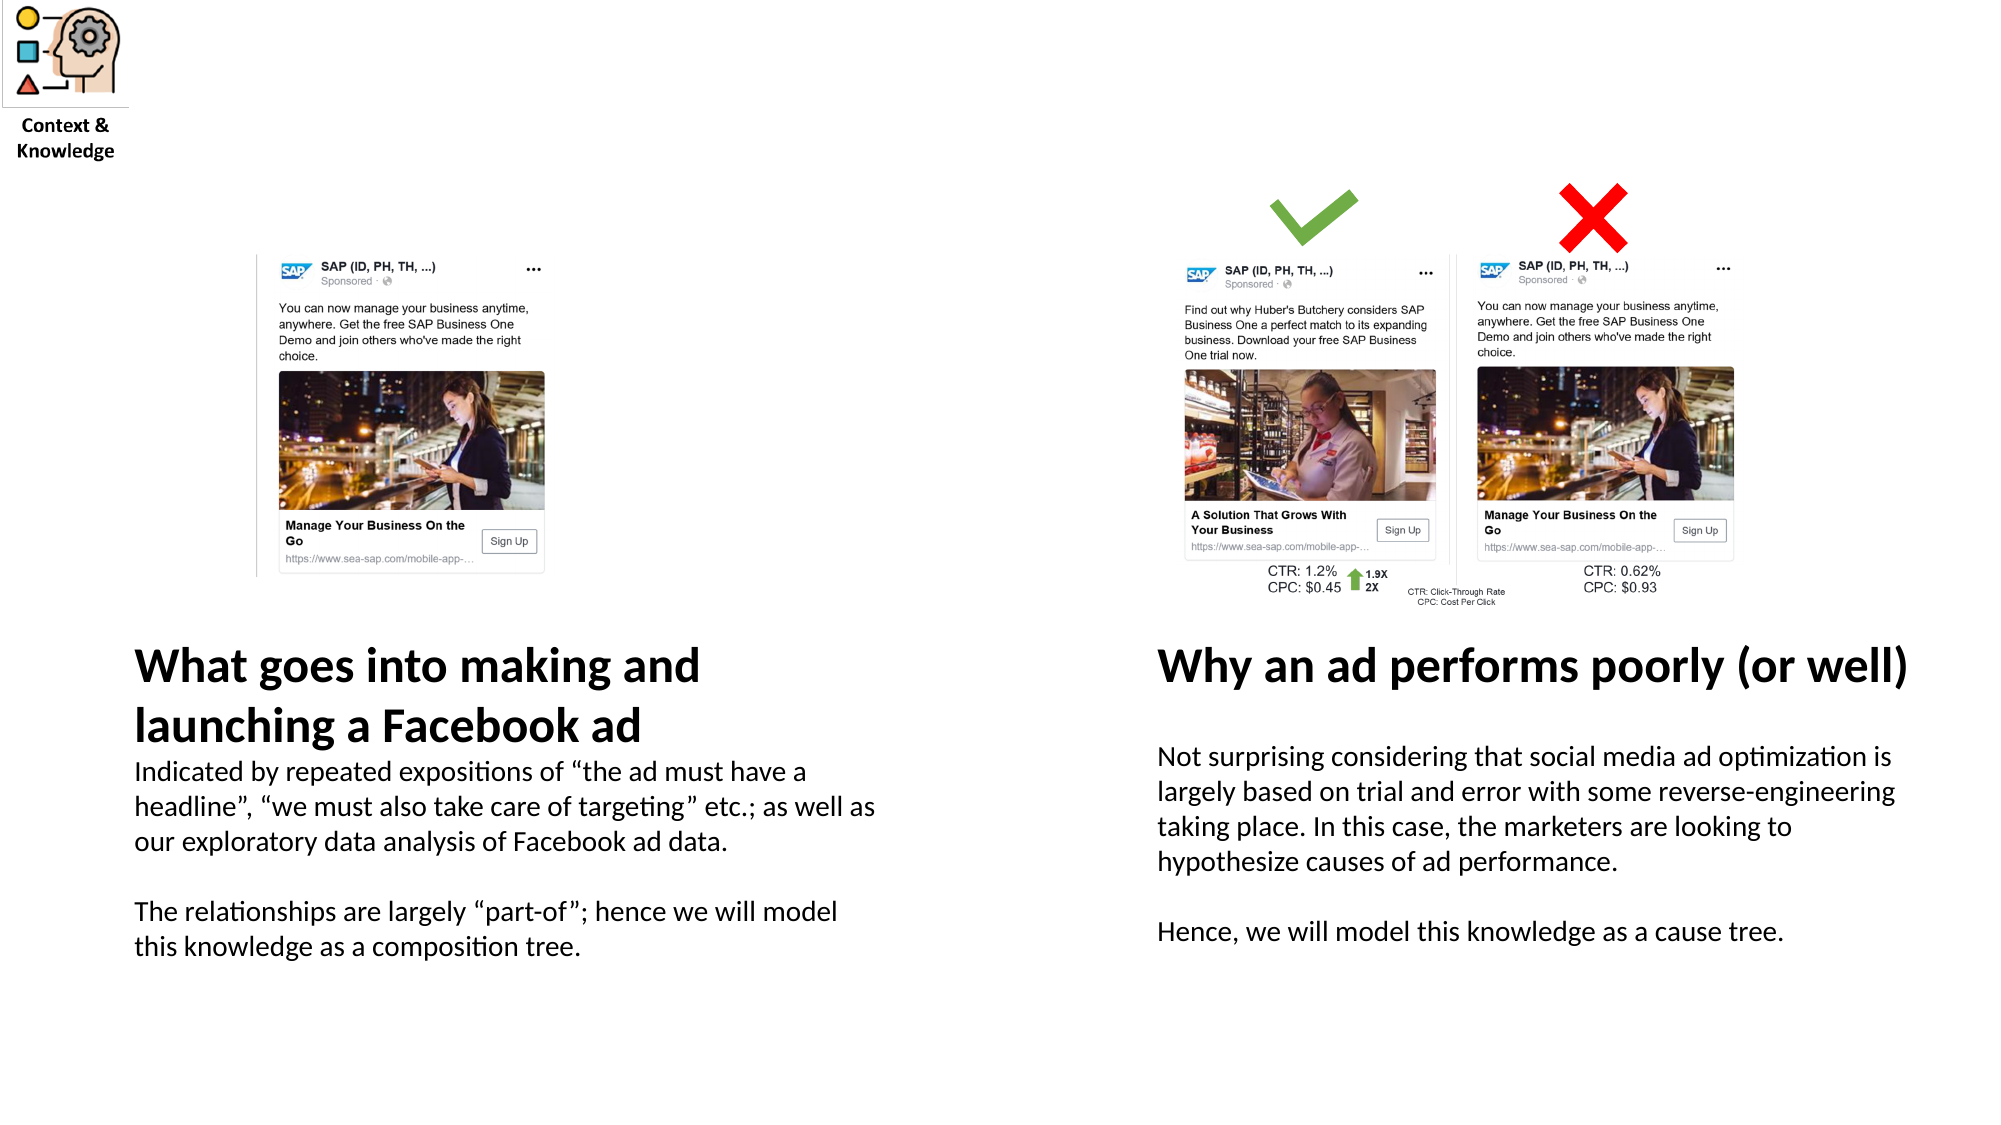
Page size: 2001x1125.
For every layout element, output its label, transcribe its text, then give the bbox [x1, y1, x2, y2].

text_box What goes into making and launching a Facebook ad Indicated by repeated expositions of “the ad must have a headline”, “we must also take care of targeting” etc.; as well as our exploratory data analysis of Facebook ad data. The relationships are largely “part-of”; hence we will model this knowledge as a composition tree. [119, 625, 898, 1005]
picture [0, 0, 147, 176]
text_box Why an ad performs poorly (or well) Not surprising considering that social media ad optimization is largely based on trial and error with some reverse-engineering taking place. In this case, the marketers are looking to hypothesize causes of ad performance. Hence, we will model this knowledge as a cause tree. [1142, 625, 1933, 955]
text_box [1557, 181, 1630, 248]
picture [255, 248, 555, 578]
picture [1177, 248, 1744, 614]
text_box [1268, 187, 1361, 248]
